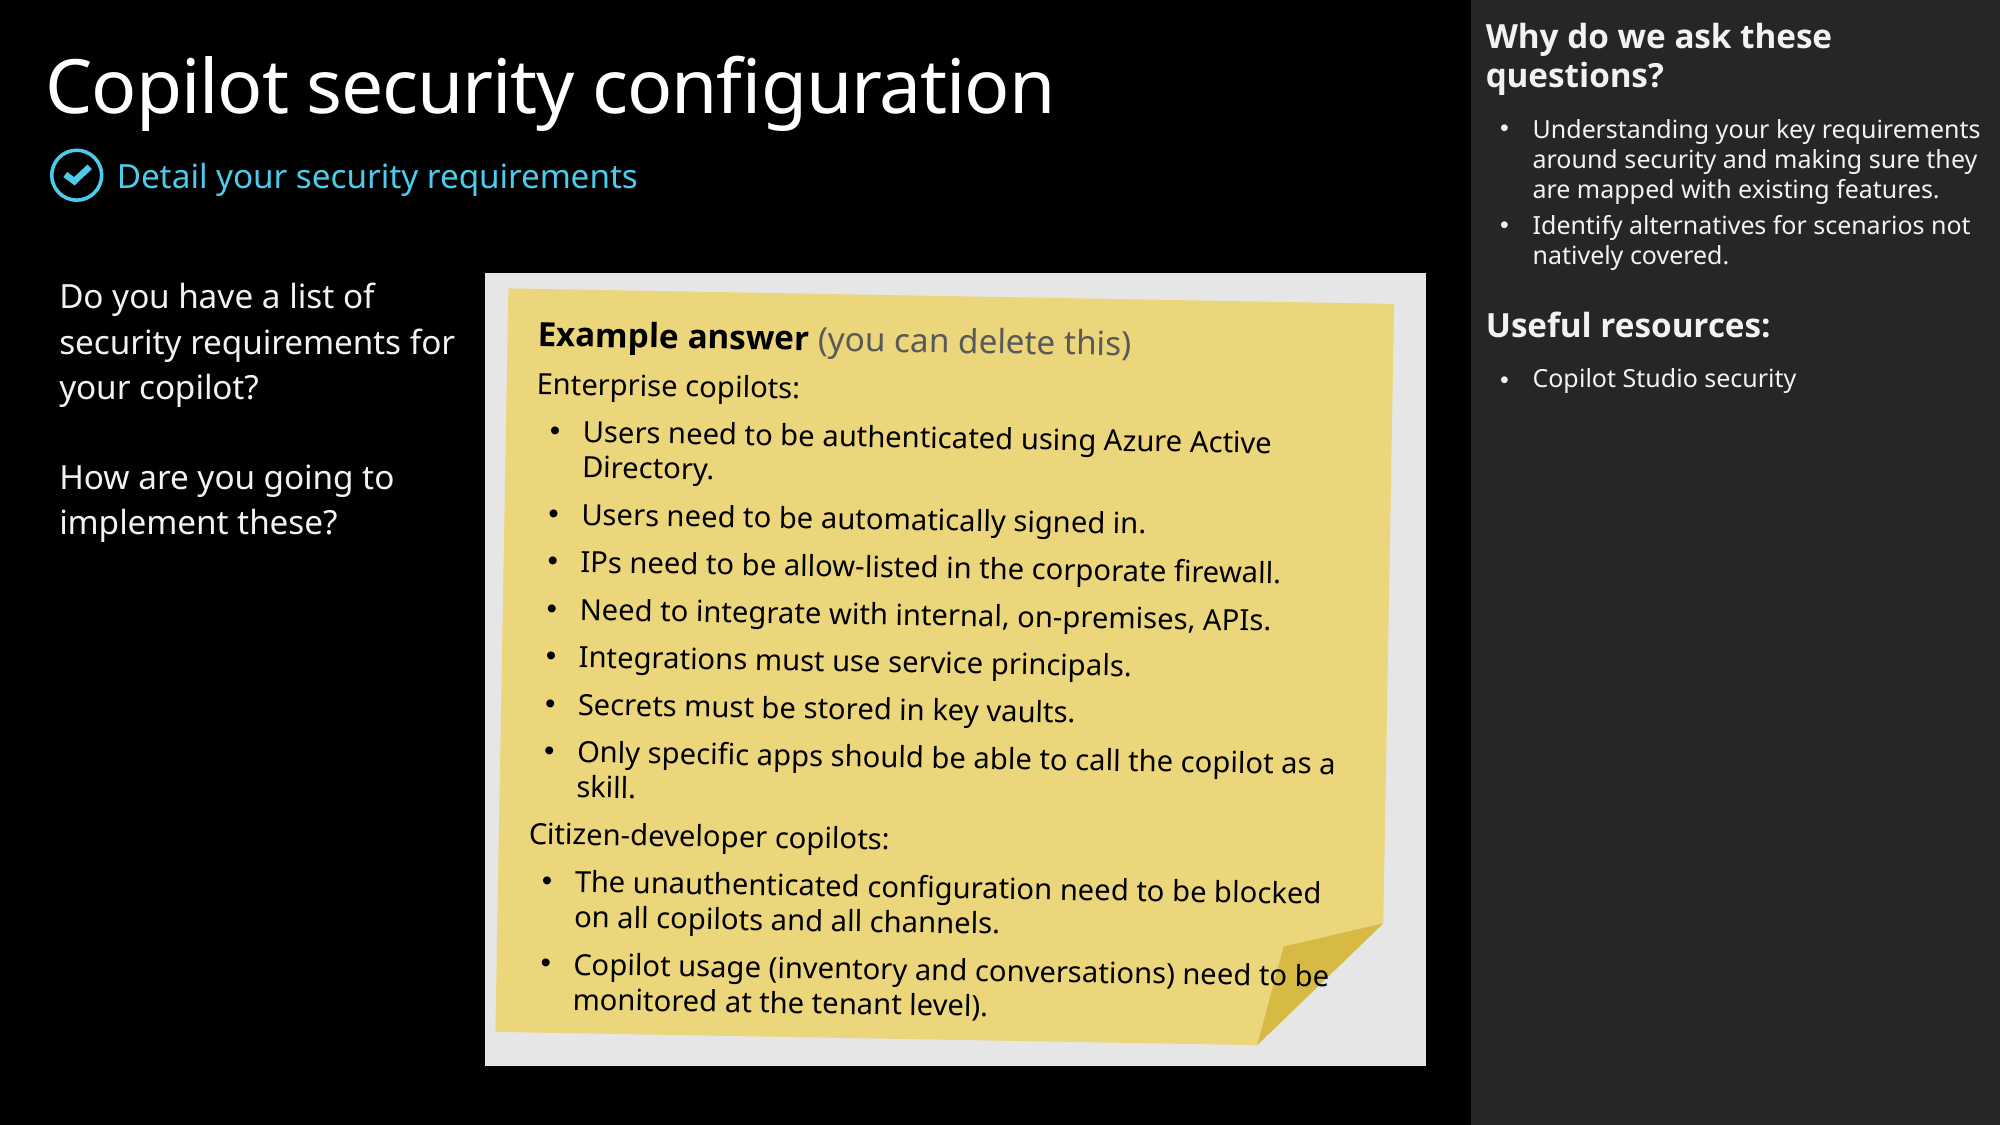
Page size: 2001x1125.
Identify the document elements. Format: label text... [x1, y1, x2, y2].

table_header [485, 273, 1426, 1066]
table_header Do you have a list of security requirements for your copilot? How are you going to implement these? [59, 273, 485, 1066]
list Copilot security configuration [45, 38, 1427, 130]
list Detail your security requirements [116, 155, 1427, 196]
text_box Example answer (you can delete this) Enterprise copilots: Users need to be authenticated using Azure Active Directory. Users need to be automatically signed in. IPs need to be allow-listed in the corporate firewall. Need to integrate with internal, on-premises, APIs. Integrations must use service principals. Secrets must be stored in key vaults. Only specific apps should be able to call the copilot as a skill. Citizen-developer copilots: The unauthenticated configuration need to be blocked on all copilots and all channels. Copilot usage (inventory and conversations) need to be monitored at the tenant level). [495, 288, 1395, 1046]
list Why do we ask these questions? Understanding your key requirements around security and making sure they are mapped with existing features. Identify alternatives for scenarios not natively covered. Useful resources: Copilot Studio security [1471, 0, 2000, 372]
